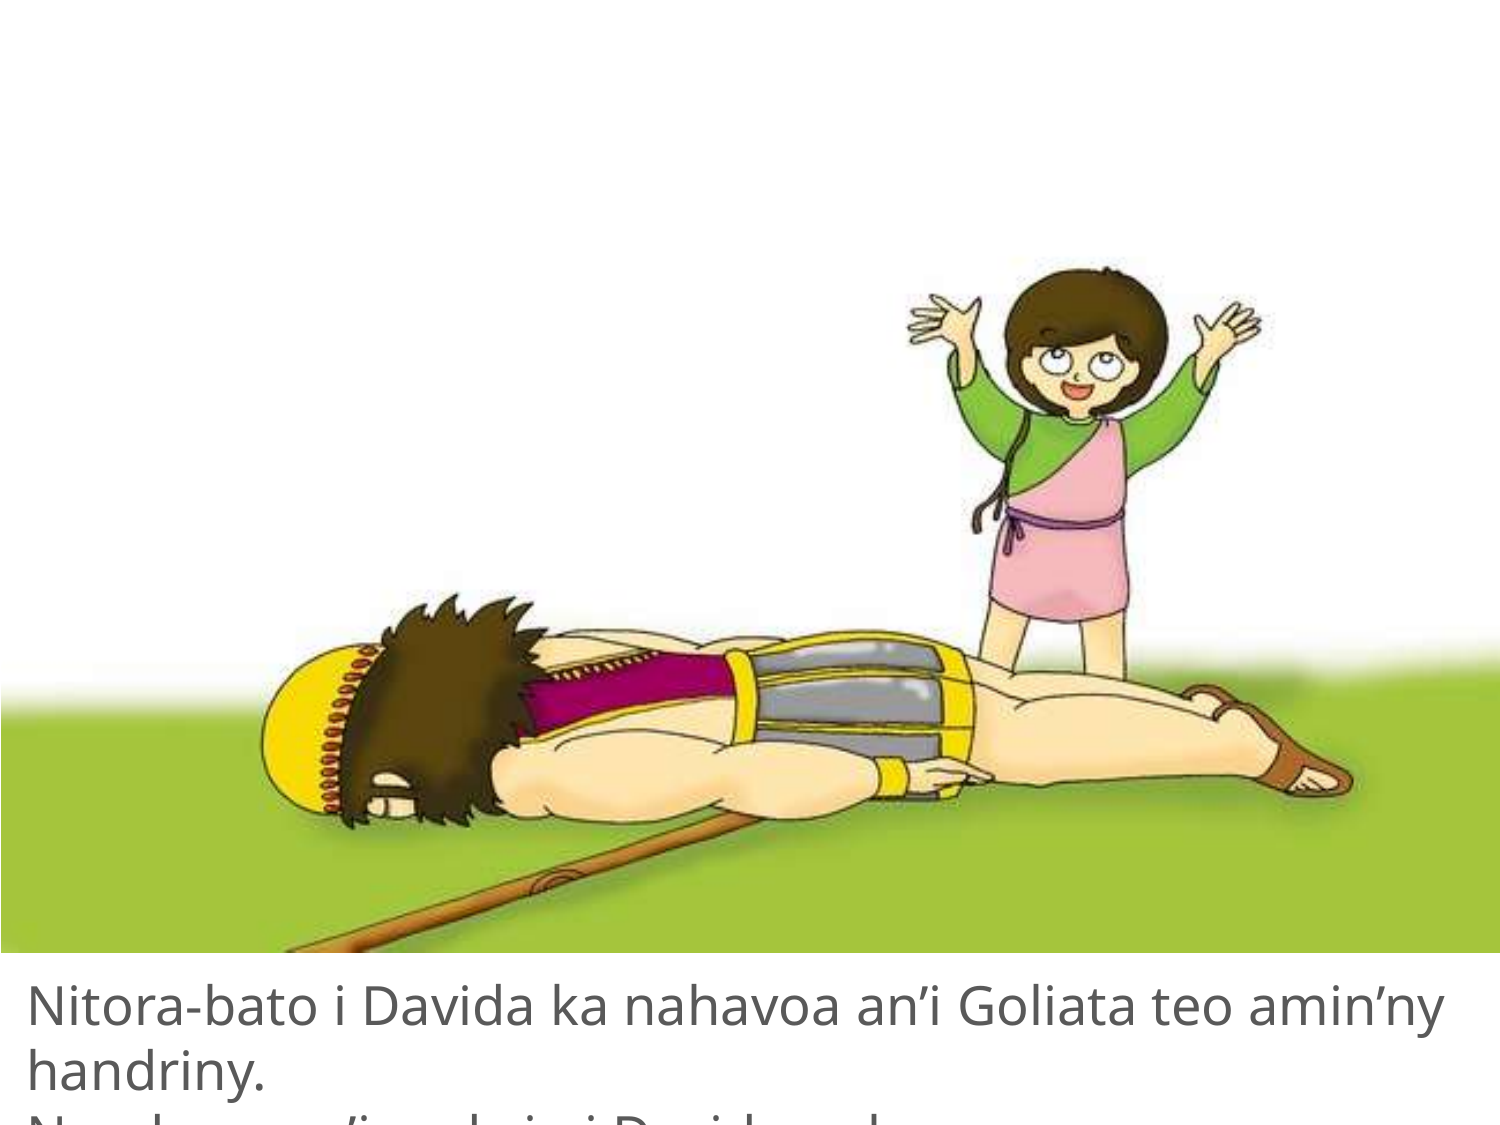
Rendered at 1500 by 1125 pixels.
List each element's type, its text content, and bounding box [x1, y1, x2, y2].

picture [1, 0, 1500, 953]
text_box Nitora-bato i Davida ka nahavoa an’i Goliata teo amin’ny handriny. Nandresy an’io ady io i Davida noho ny fanampian’Andriamanitra. [11, 964, 1498, 1125]
